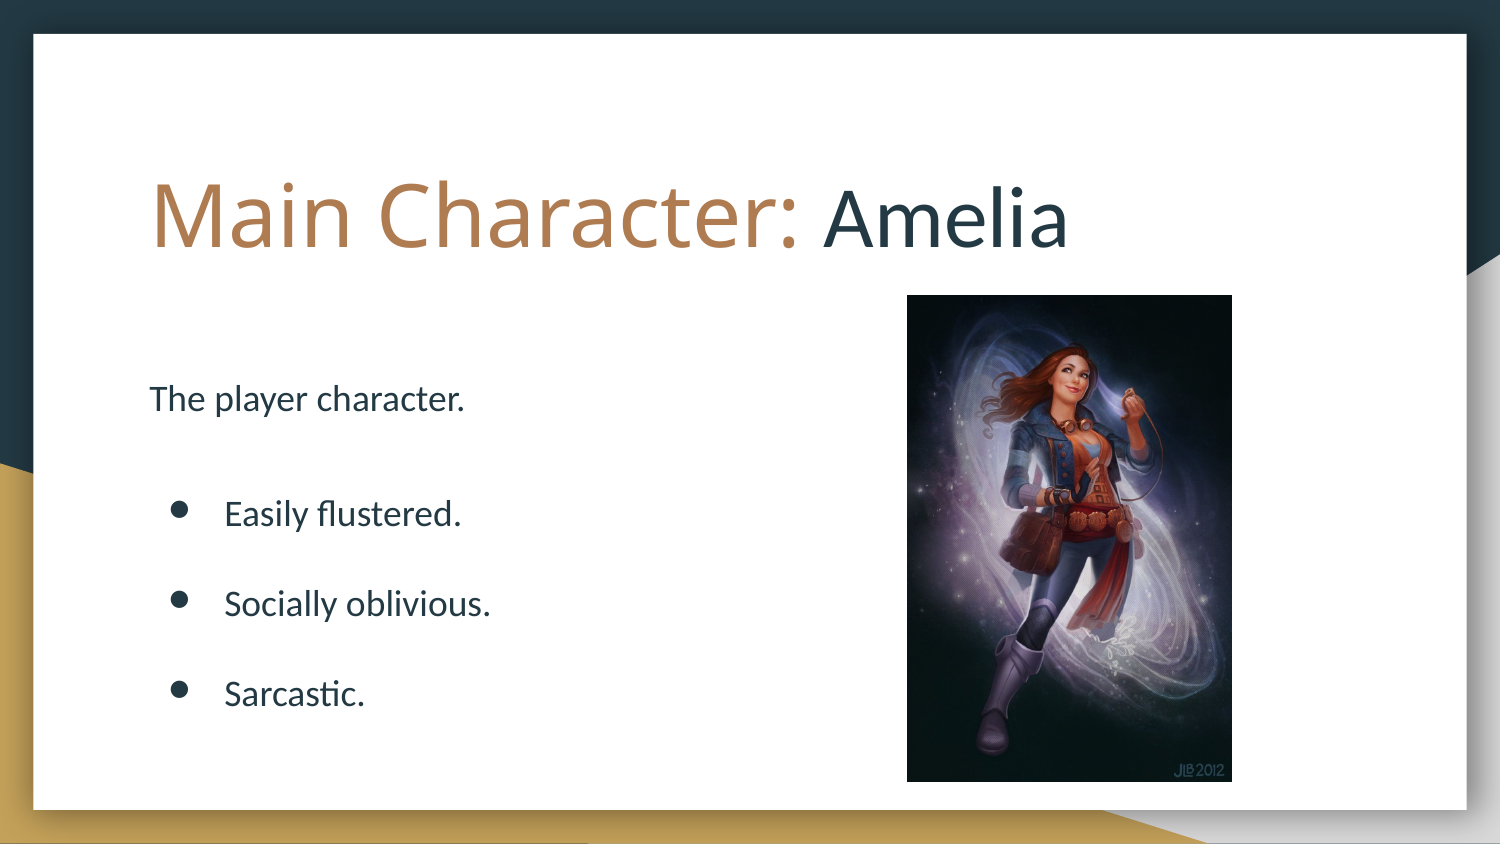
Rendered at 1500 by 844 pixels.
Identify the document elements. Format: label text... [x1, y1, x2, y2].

title Main Character: Amelia [134, 138, 1366, 296]
picture [907, 295, 1232, 783]
list The player character. Easily flustered. Socially oblivious. Sarcastic. [134, 313, 750, 783]
